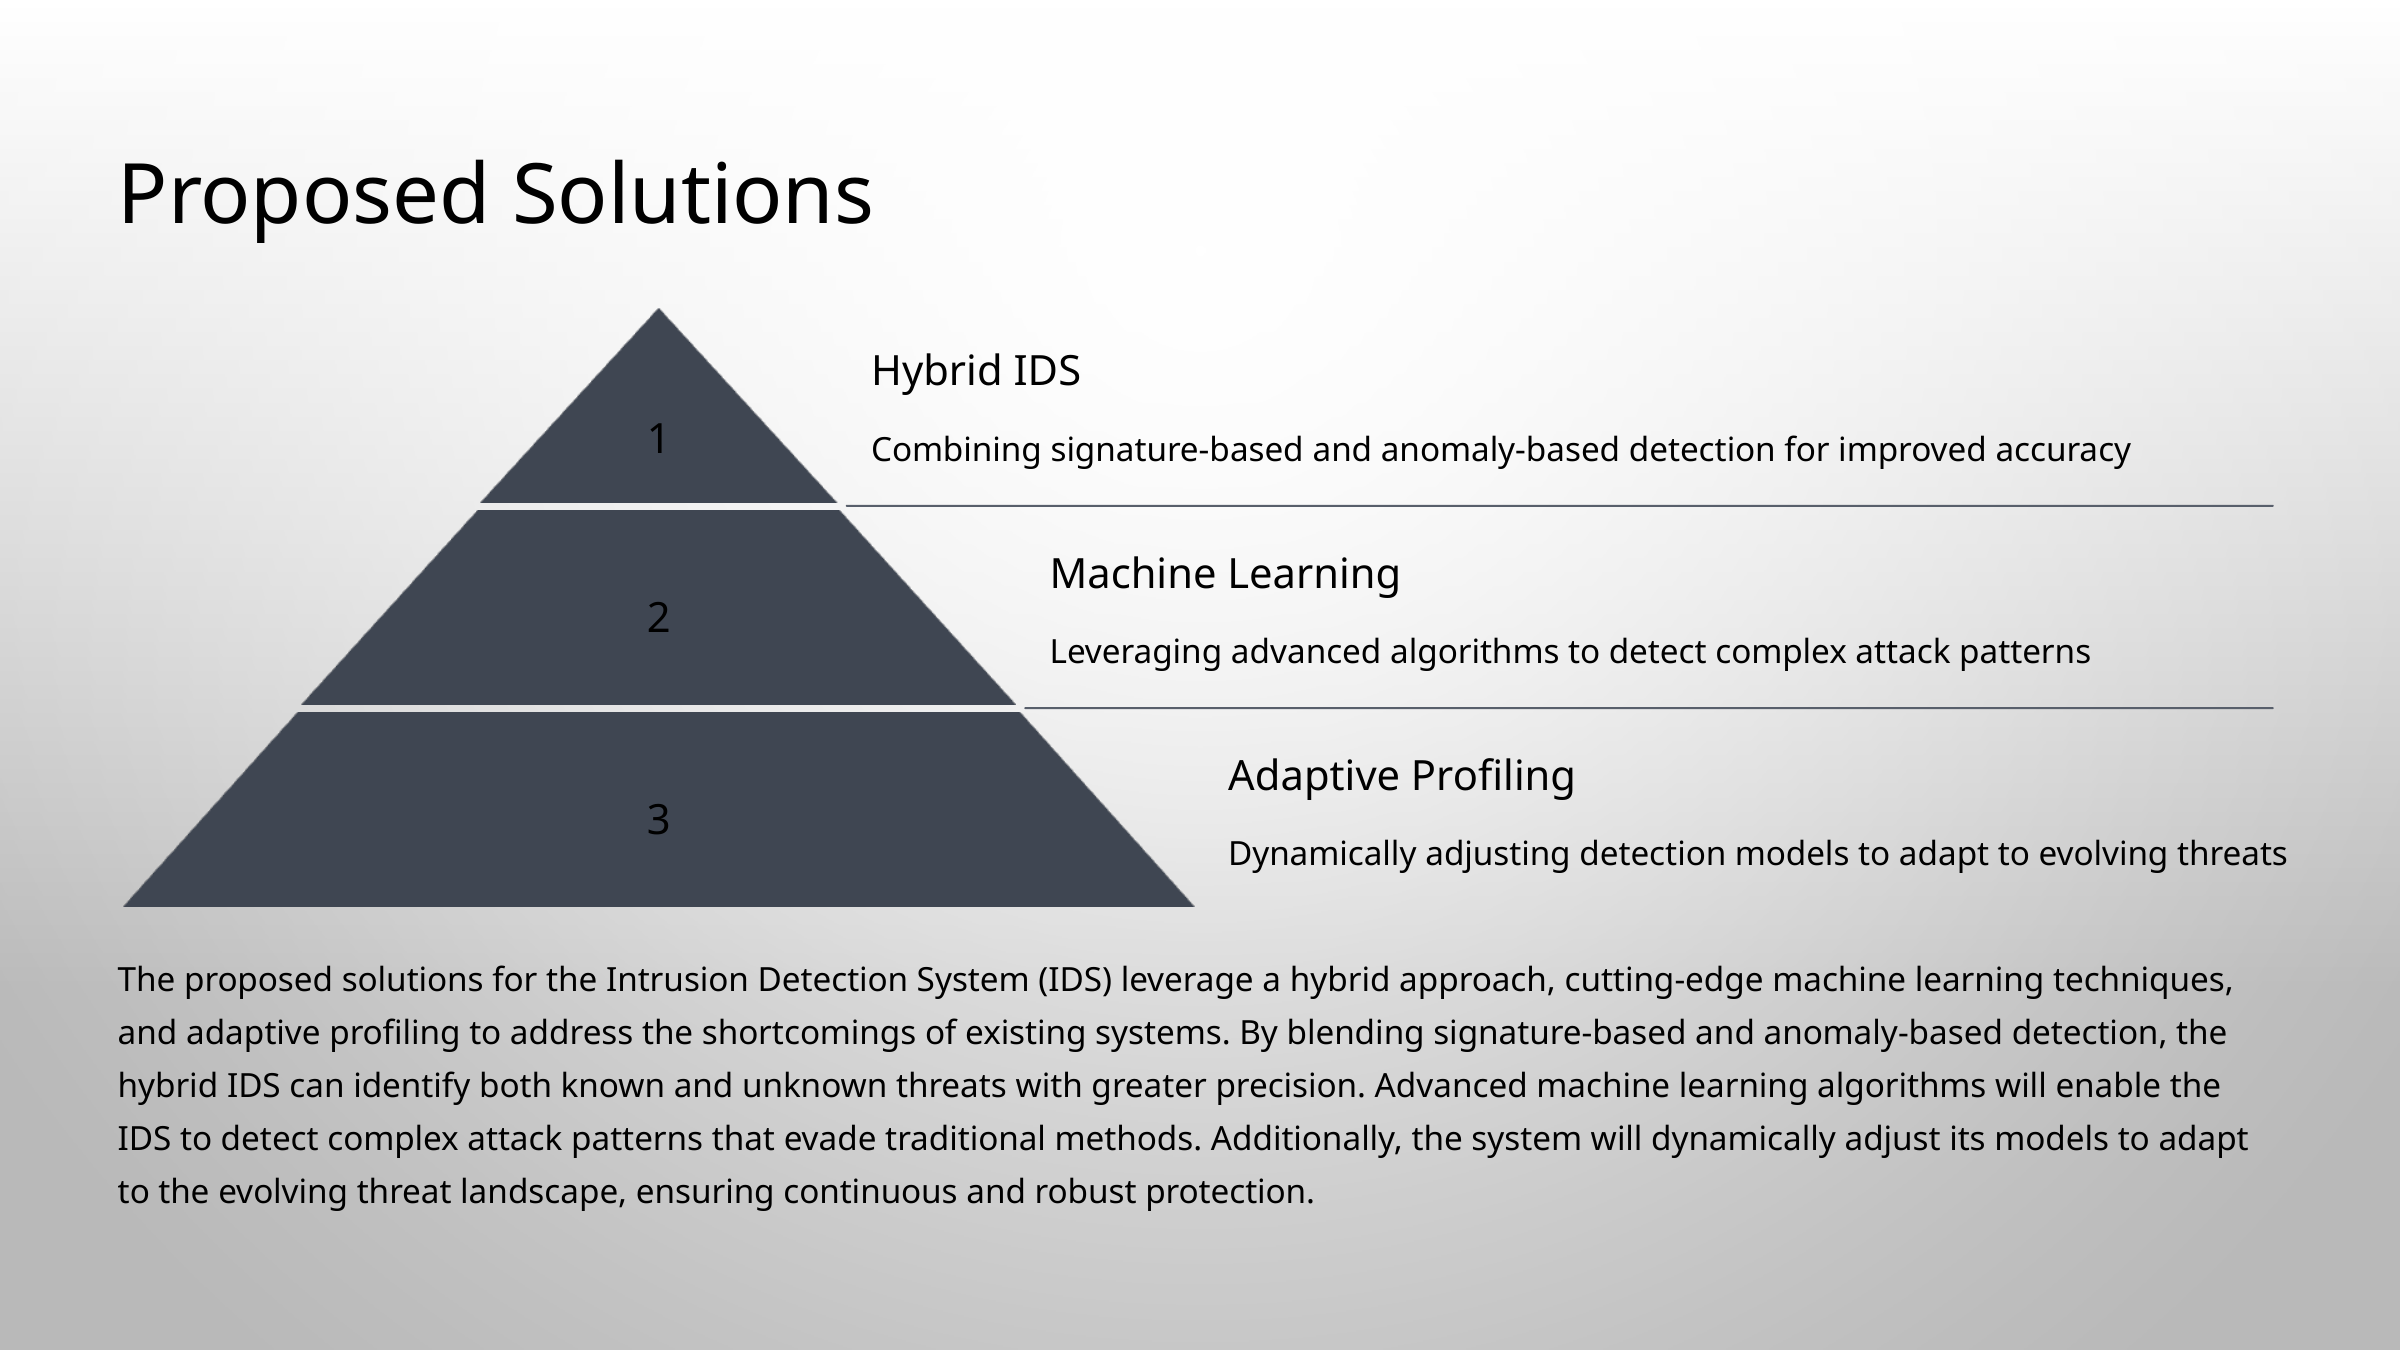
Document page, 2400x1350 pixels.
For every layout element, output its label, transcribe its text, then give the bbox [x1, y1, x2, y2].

text_box Combining signature-based and anomaly-based detection for improved accuracy [871, 414, 2073, 469]
text_box Hybrid IDS [871, 341, 1292, 395]
text_box Leveraging advanced algorithms to detect complex attack patterns [1049, 617, 2046, 671]
text_box Machine Learning [1049, 544, 1471, 597]
text_box Proposed Solutions [117, 135, 960, 241]
text_box Dynamically adjusting detection models to adapt to evolving threats [1228, 819, 2238, 874]
text_box Adaptive Profiling [1228, 746, 1649, 800]
text_box The proposed solutions for the Intrusion Detection System (IDS) leverage a hybrid approach, cutting-edge machine learning techniques, and adaptive profiling to address the shortcomings of existing systems. By blending signature-based and anomaly-based detection, the hybrid IDS can identify both known and unknown threats with greater precision. Advanced machine learning algorithms will enable the IDS to detect complex attack patterns that evade traditional methods. Additionally, the system will dynamically adjust its models to adapt to the evolving threat landscape, ensuring continuous and robust protection. [117, 944, 2283, 1215]
picture [0, 0, 2400, 1350]
